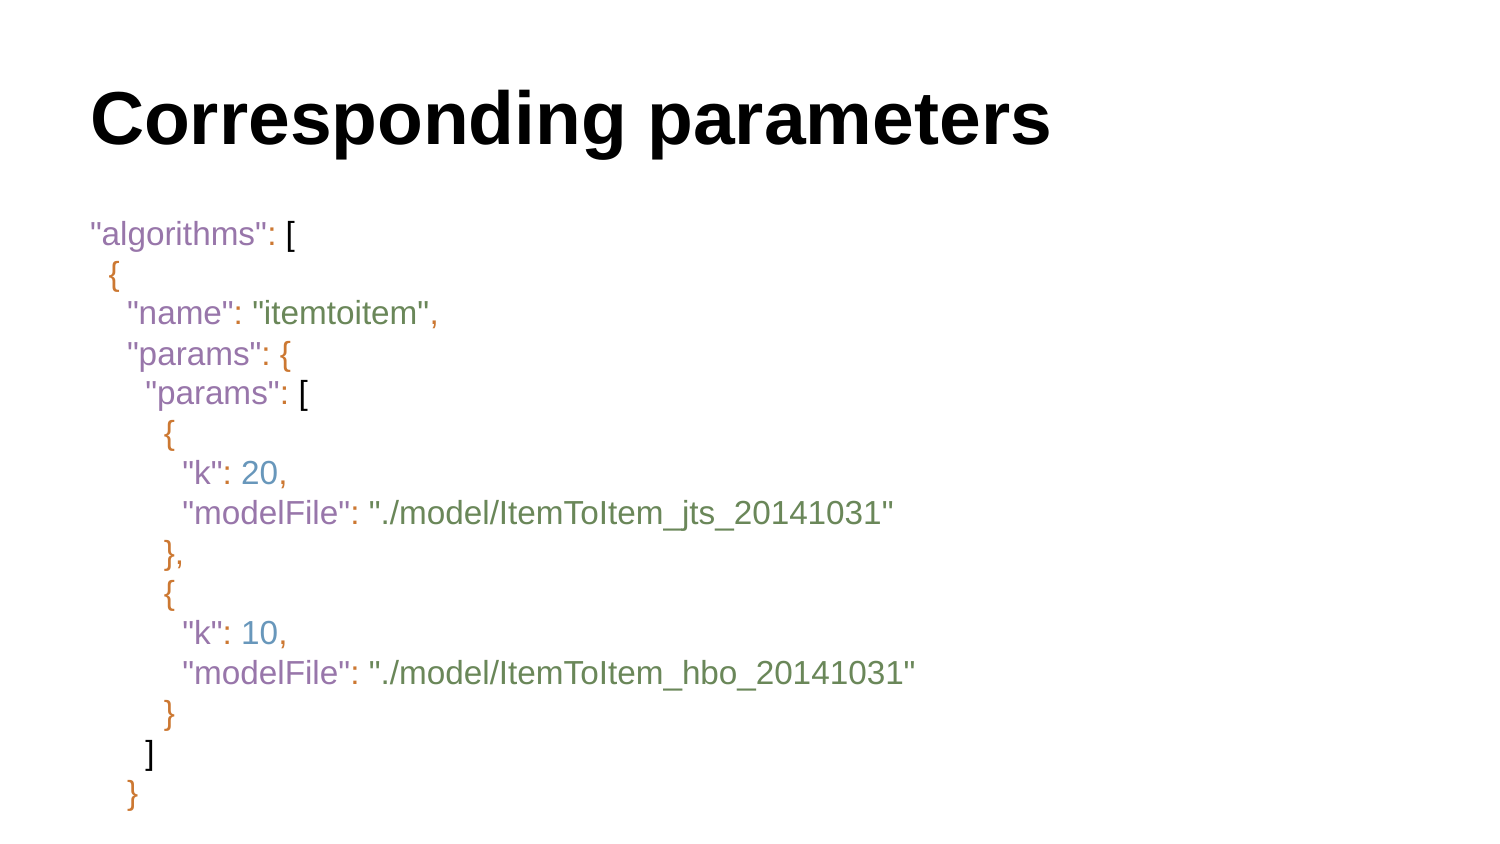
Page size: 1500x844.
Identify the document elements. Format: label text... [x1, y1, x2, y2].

title Corresponding parameters [75, 33, 1425, 175]
list "algorithms": [ { "name": "itemtoitem", "params": { "params": [ { "k": 20, "modelFile": "./model/ItemToItem_jts_20141031" }, { "k": 10, "modelFile": "./model/ItemToItem_hbo_20141031" } ] } } ] [75, 196, 1425, 808]
